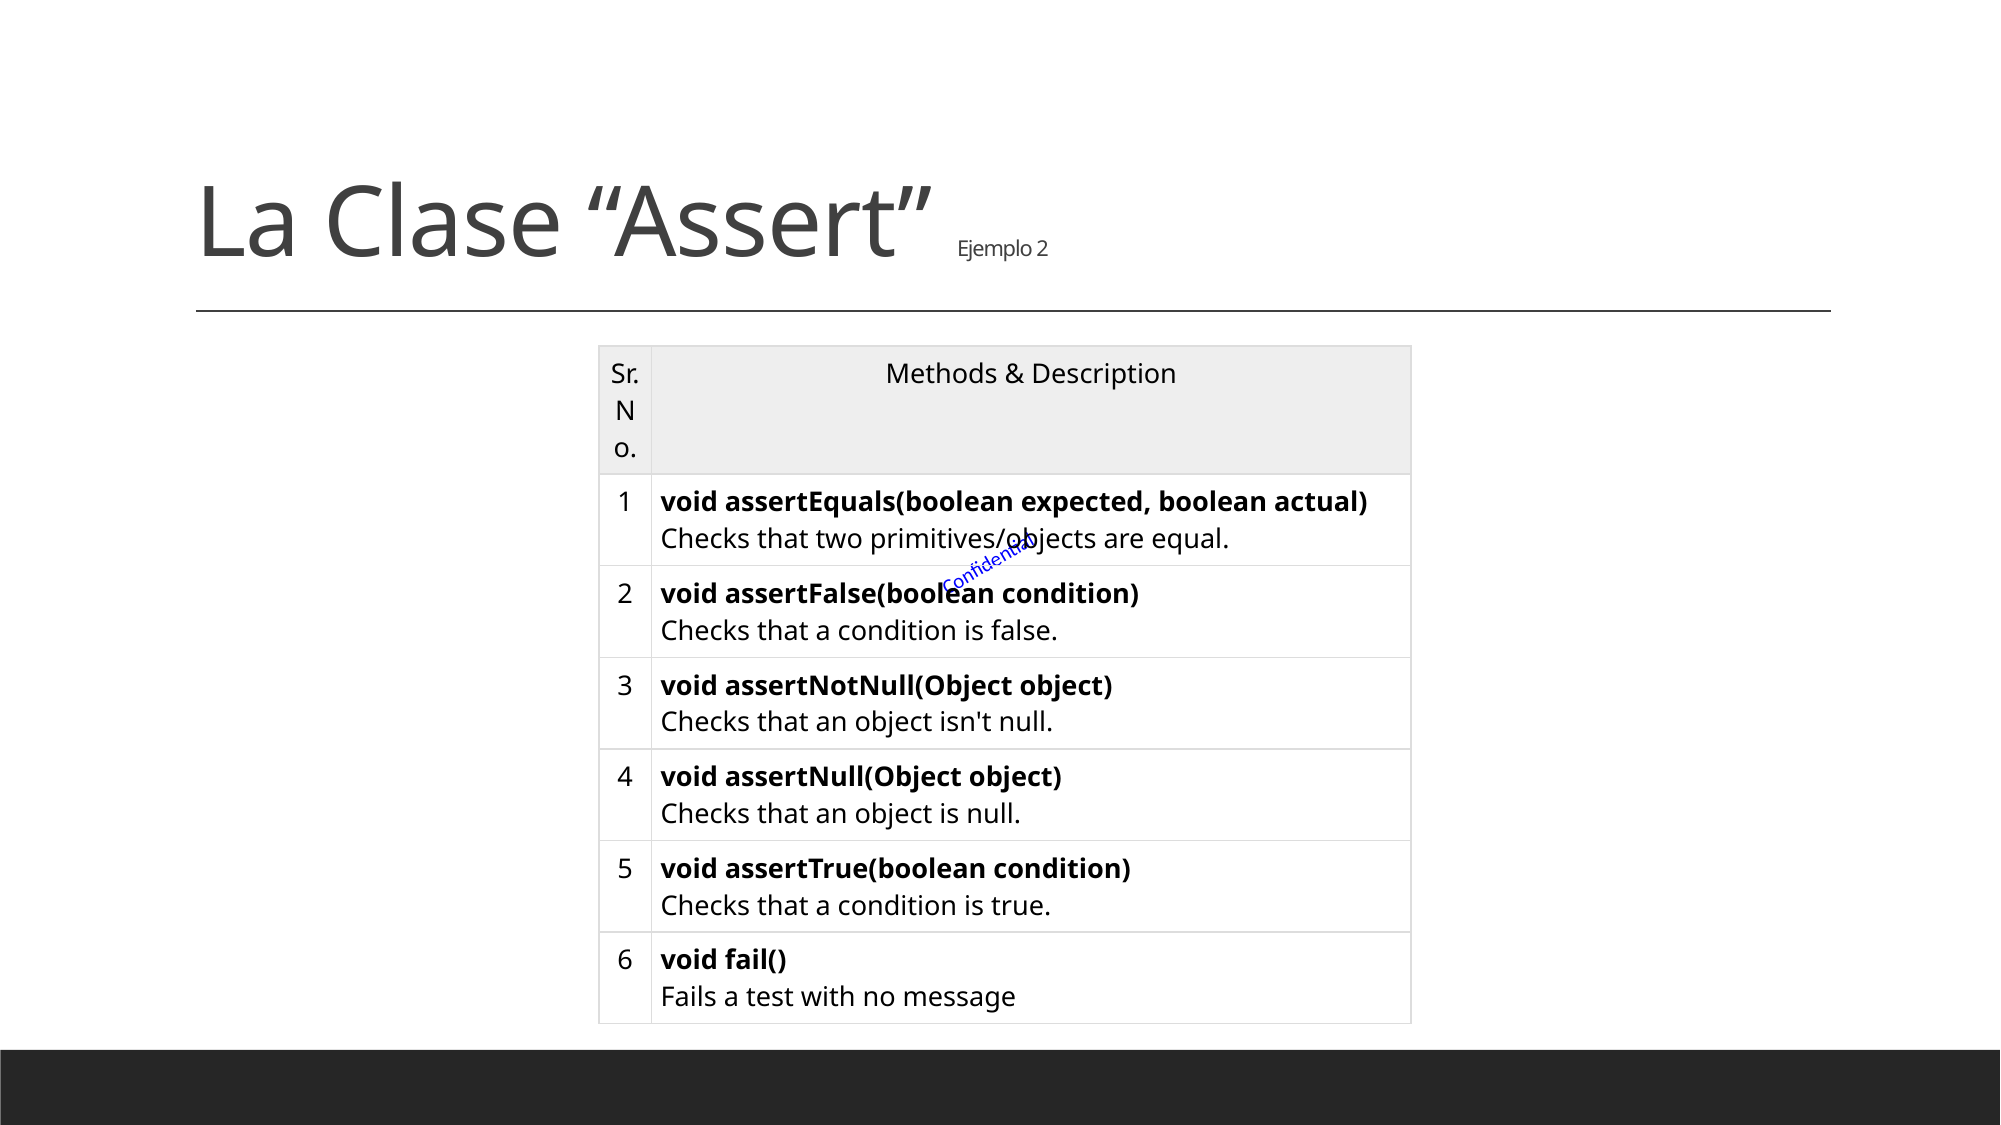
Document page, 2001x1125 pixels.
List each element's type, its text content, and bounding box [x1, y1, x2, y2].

table_cell void fail() Fails a test with no message [652, 933, 1410, 1023]
table_header Sr.No. [600, 347, 651, 473]
table_cell void assertFalse(boolean condition) Checks that a condition is false. [652, 566, 1410, 657]
table_cell void assertNotNull(Object object) Checks that an object isn't null. [652, 658, 1410, 748]
table_cell 2 [600, 566, 651, 657]
table_cell 4 [600, 750, 651, 840]
table_cell 6 [600, 933, 651, 1023]
table_cell 5 [600, 841, 651, 931]
table_cell 1 [600, 475, 651, 565]
table_cell void assertEquals(boolean expected, boolean actual) Checks that two primitives/objects are equal. [652, 475, 1410, 565]
table_cell void assertNull(Object object) Checks that an object is null. [652, 750, 1410, 840]
table_header Methods & Description [652, 347, 1410, 473]
table_cell 3 [600, 658, 651, 748]
title La Clase “Assert” Ejemplo 2 [180, 47, 1830, 285]
table_cell void assertTrue(boolean condition) Checks that a condition is true. [652, 841, 1410, 931]
